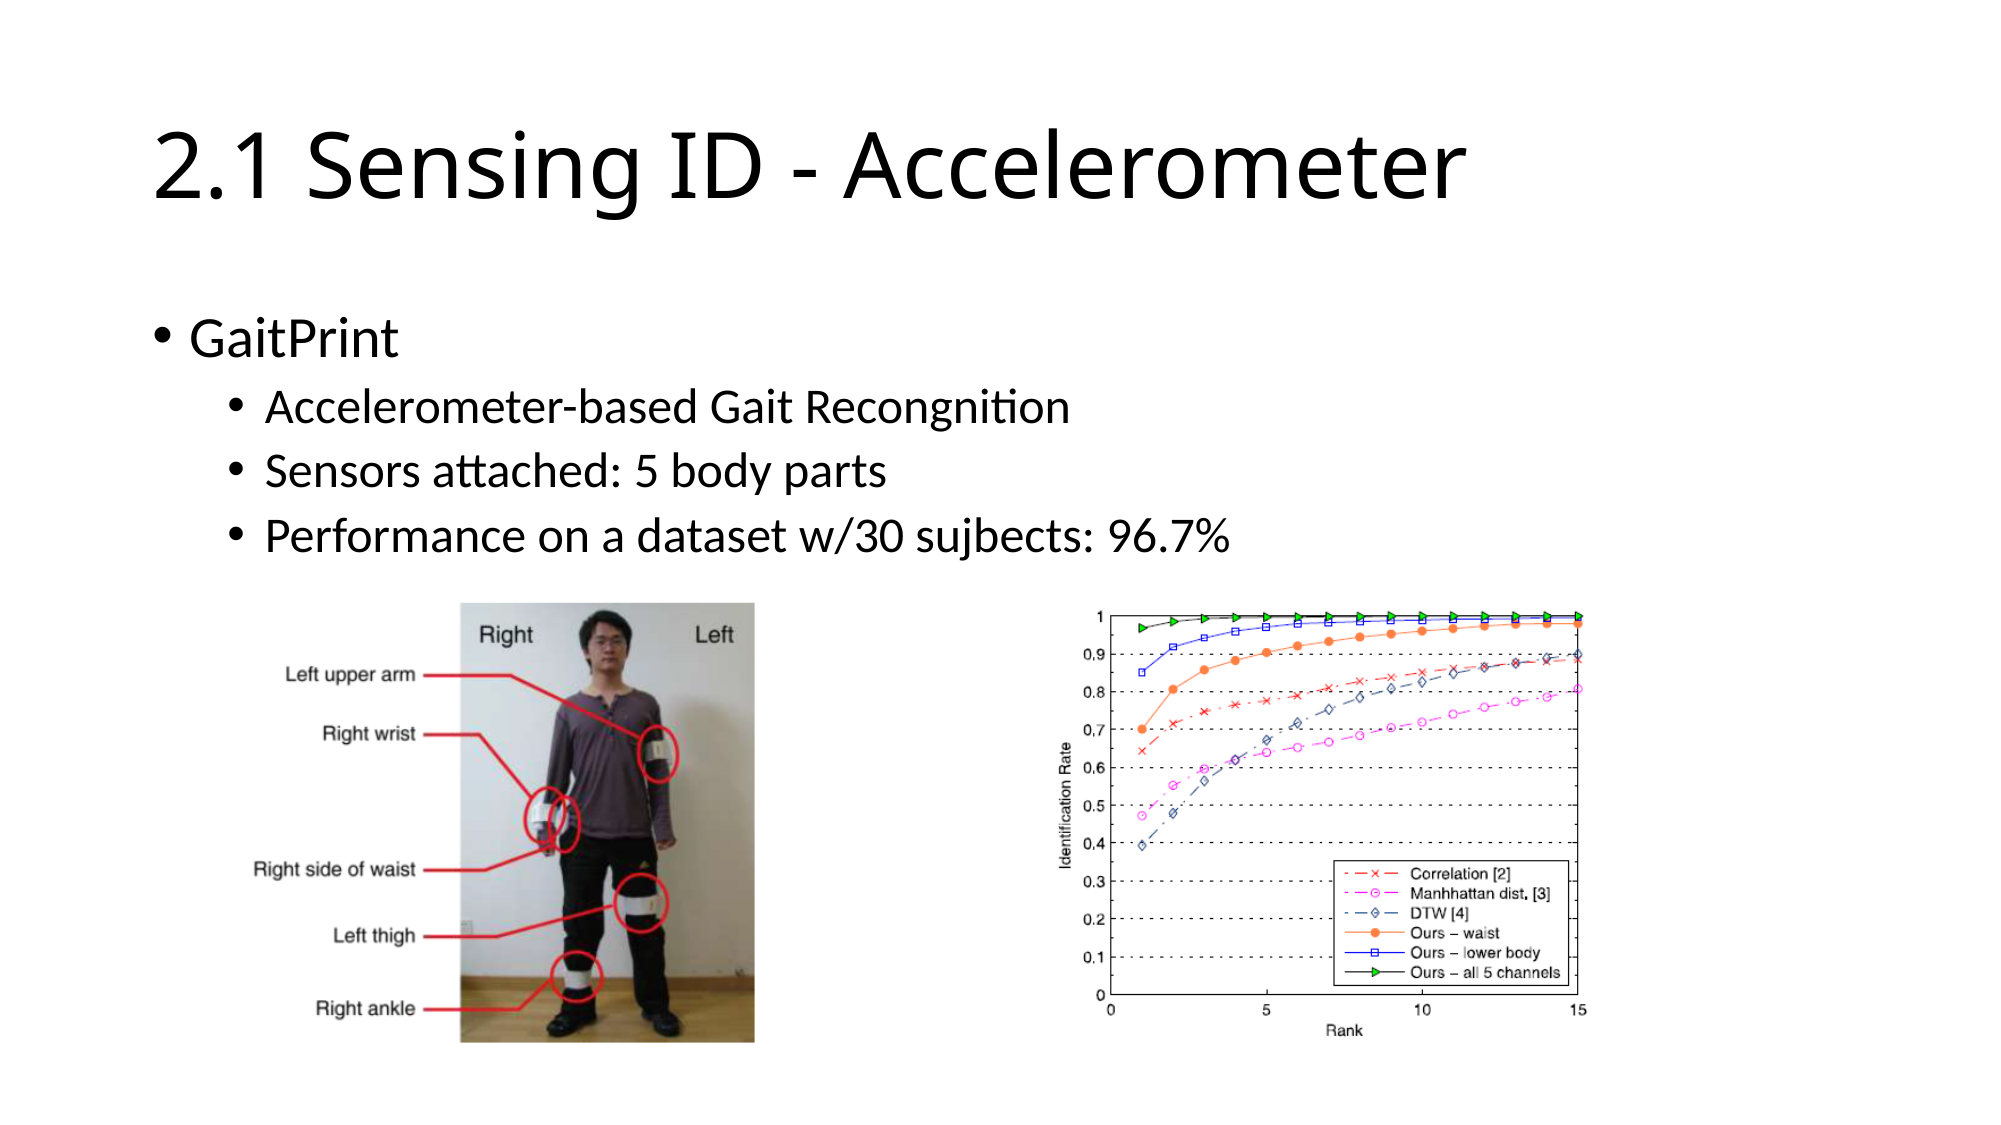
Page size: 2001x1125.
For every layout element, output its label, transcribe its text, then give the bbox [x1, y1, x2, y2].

picture [239, 588, 765, 1054]
picture [1040, 588, 1610, 1054]
list GaitPrint Accelerometer-based Gait Recongnition Sensors attached: 5 body parts Performance on a dataset w/30 sujbects: 96.7% [137, 299, 1863, 1014]
title 2.1 Sensing ID - Accelerometer [137, 59, 1863, 278]
